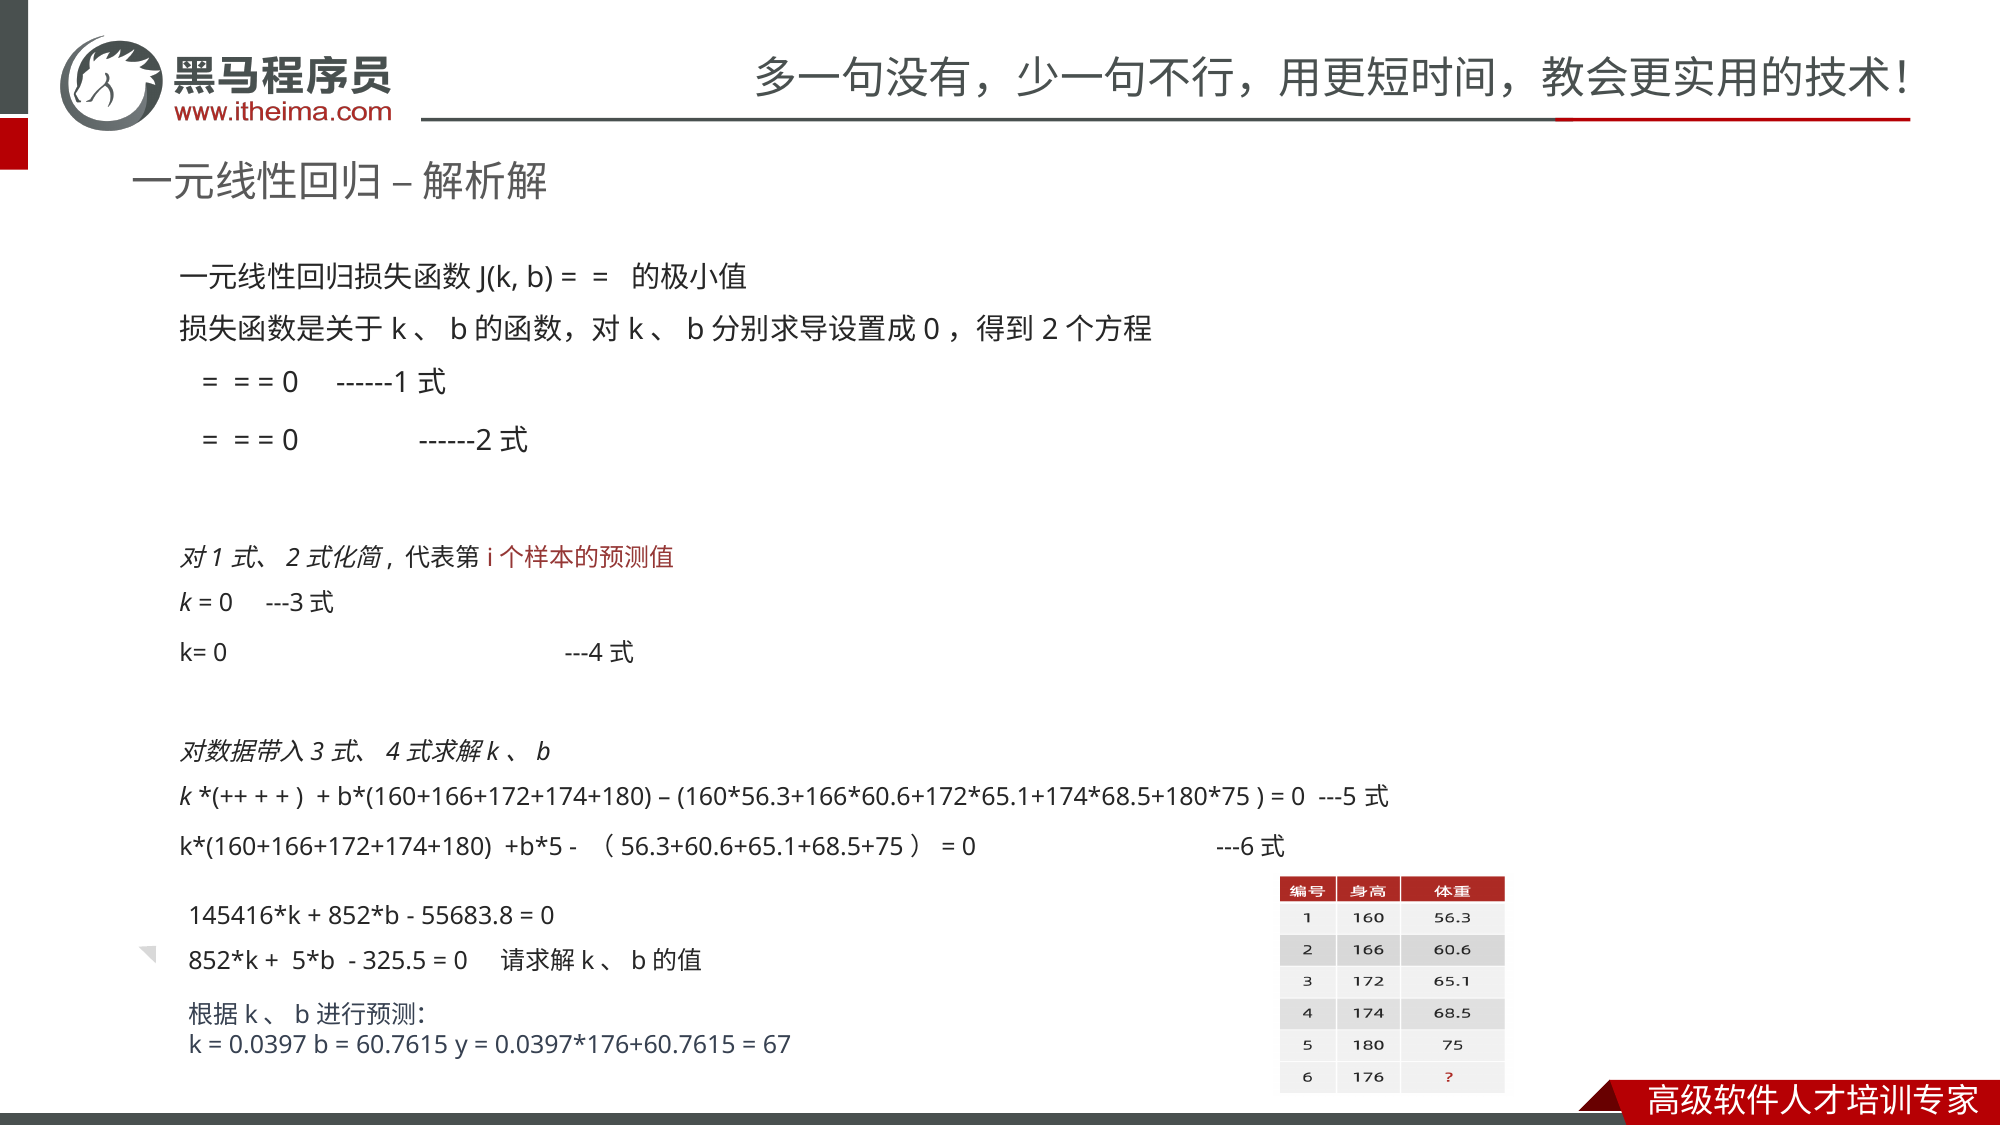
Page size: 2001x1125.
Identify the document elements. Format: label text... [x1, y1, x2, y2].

text_box 根据k、b进行预测： k = 0.0397 b = 60.7615 y = 0.0397*176+60.7615 = 67 [173, 991, 911, 1067]
picture [1272, 873, 1514, 1098]
title 一元线性回归 – 解析解 [116, 137, 1153, 223]
picture [14, 0, 453, 179]
text_box 145416*k + 852*b - 55683.8 = 0 852*k + 5*b - 325.5 = 0 请求解k、b的值 [173, 891, 813, 982]
text_box [136, 943, 159, 966]
